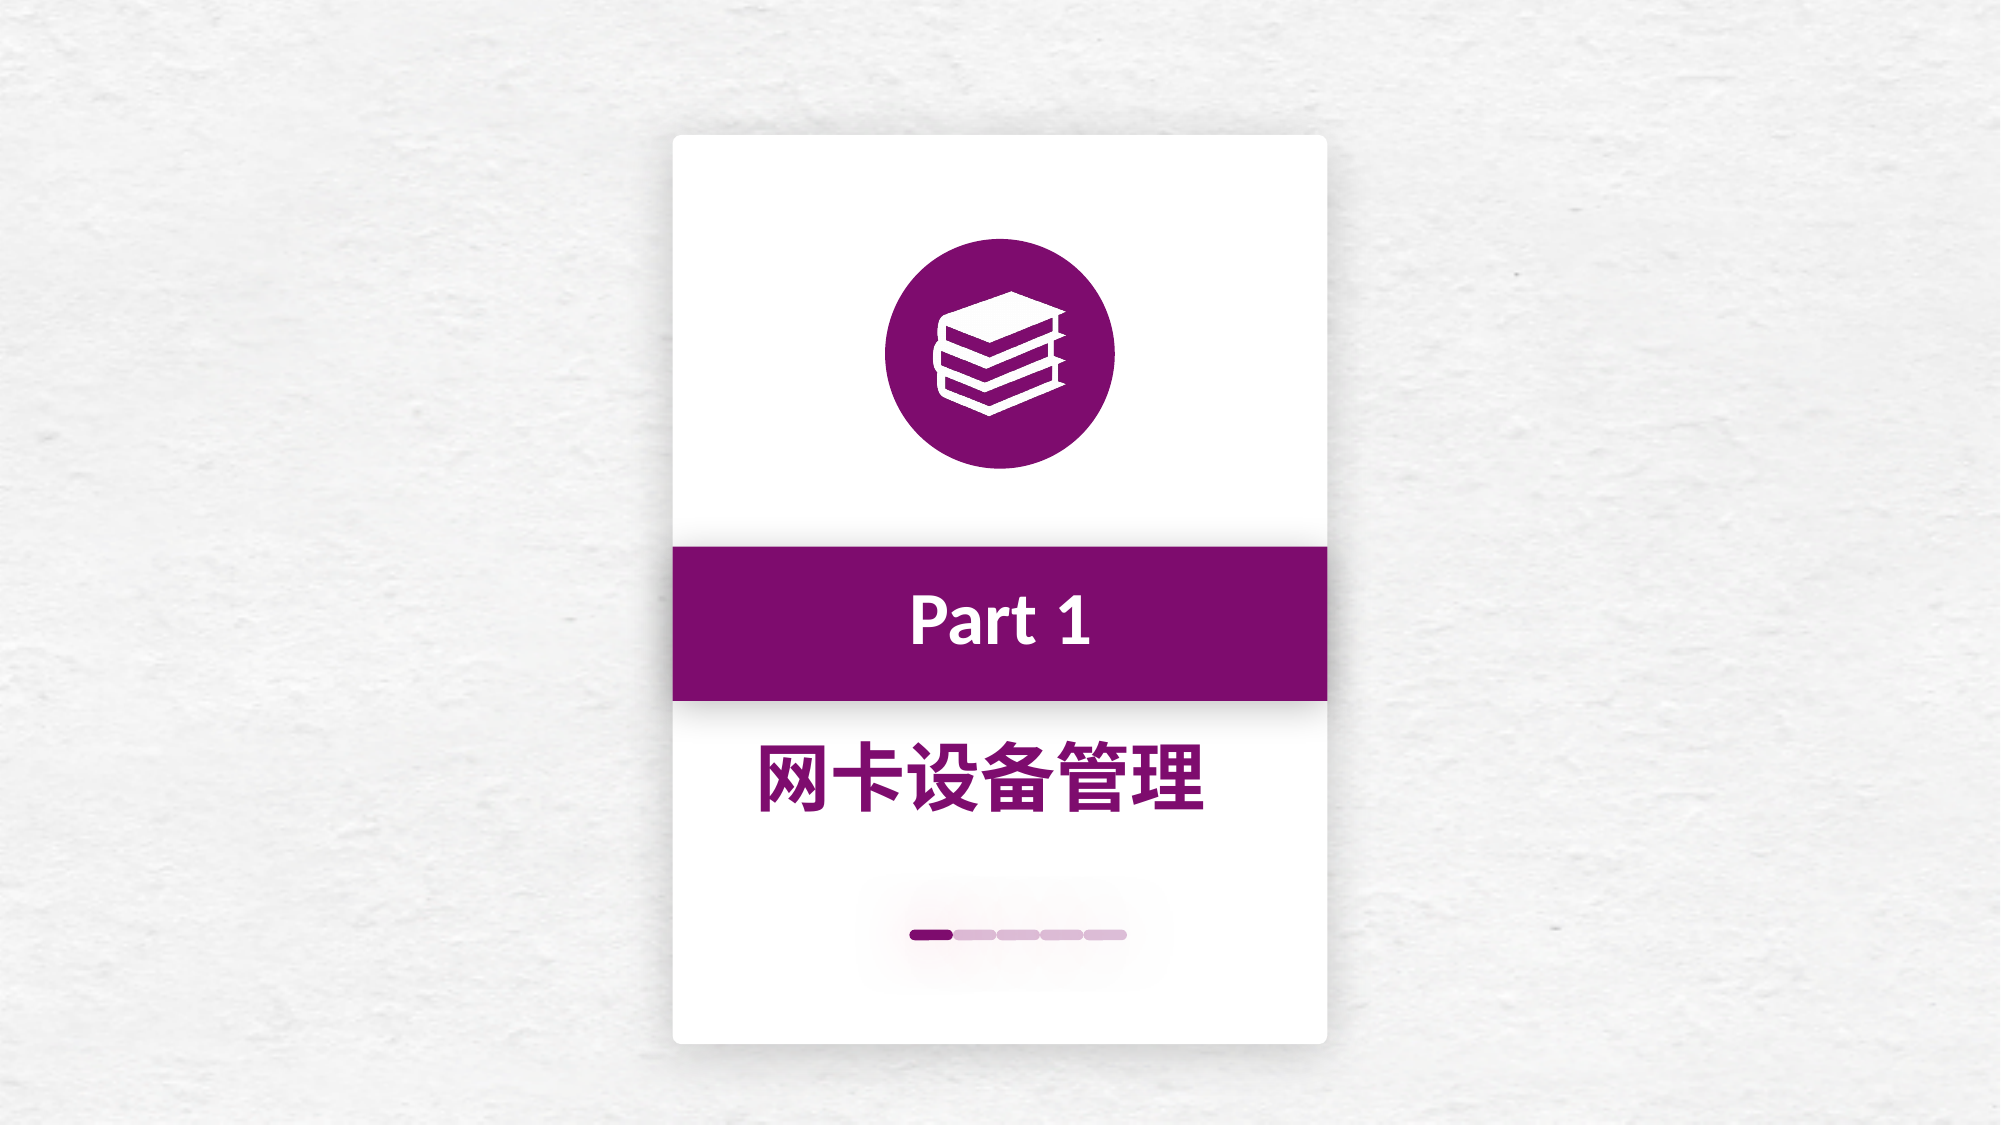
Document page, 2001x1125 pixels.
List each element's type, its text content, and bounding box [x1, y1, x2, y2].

picture [0, 0, 2001, 1125]
text_box 网卡设备管理 [740, 723, 1260, 828]
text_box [909, 929, 1127, 941]
text_box Part 1 [802, 562, 1200, 668]
